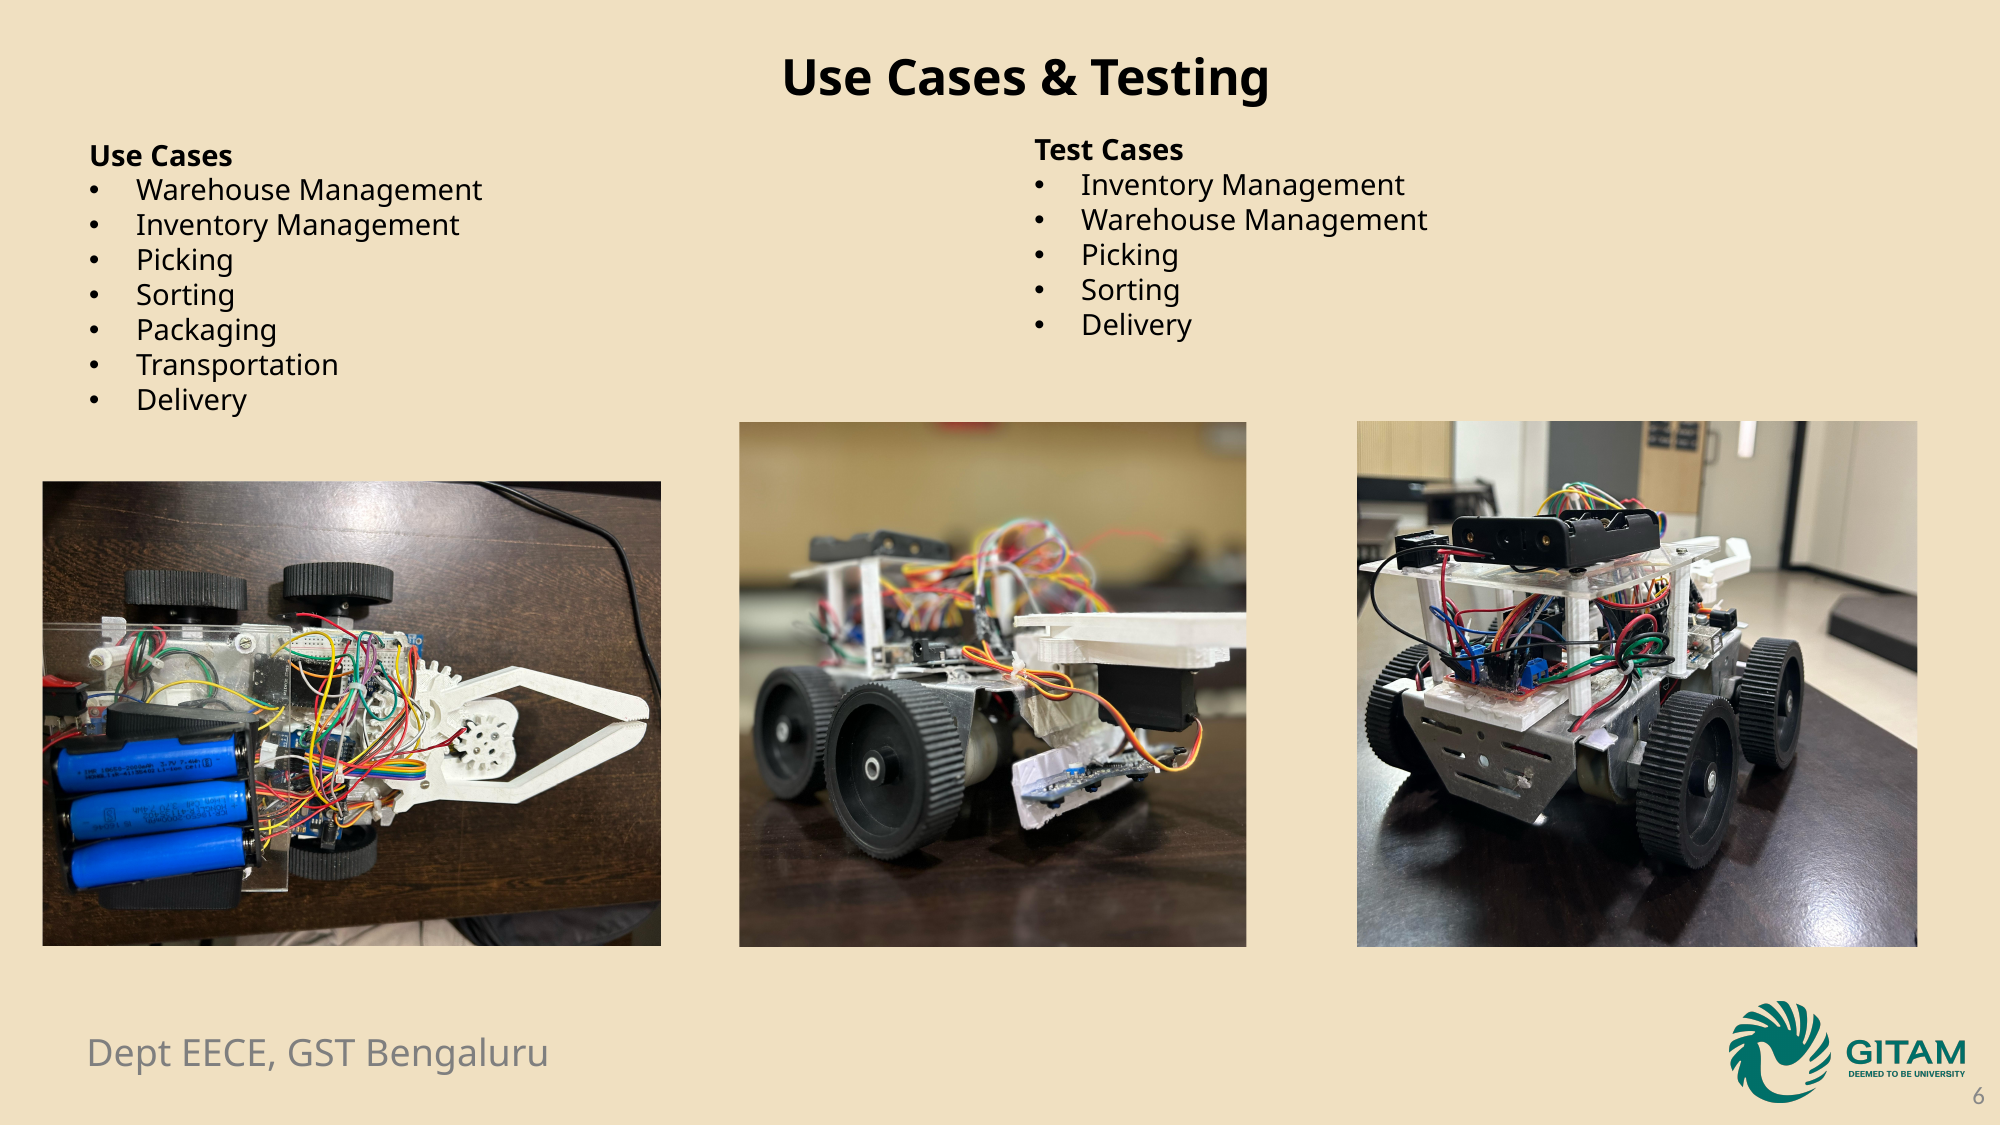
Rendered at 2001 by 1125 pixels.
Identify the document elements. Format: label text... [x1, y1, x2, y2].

picture [43, 404, 660, 1024]
picture [1356, 421, 1918, 947]
slide_number 6 [1550, 1065, 2000, 1125]
text_box Test Cases Inventory Management Warehouse Management Picking Sorting Delivery [1019, 124, 1965, 1066]
text_box Use Cases & Testing [163, 38, 1889, 119]
text_box Use Cases Warehouse Management Inventory Management Picking Sorting Packaging Transportation Delivery [74, 129, 1020, 1071]
picture [738, 421, 1247, 947]
